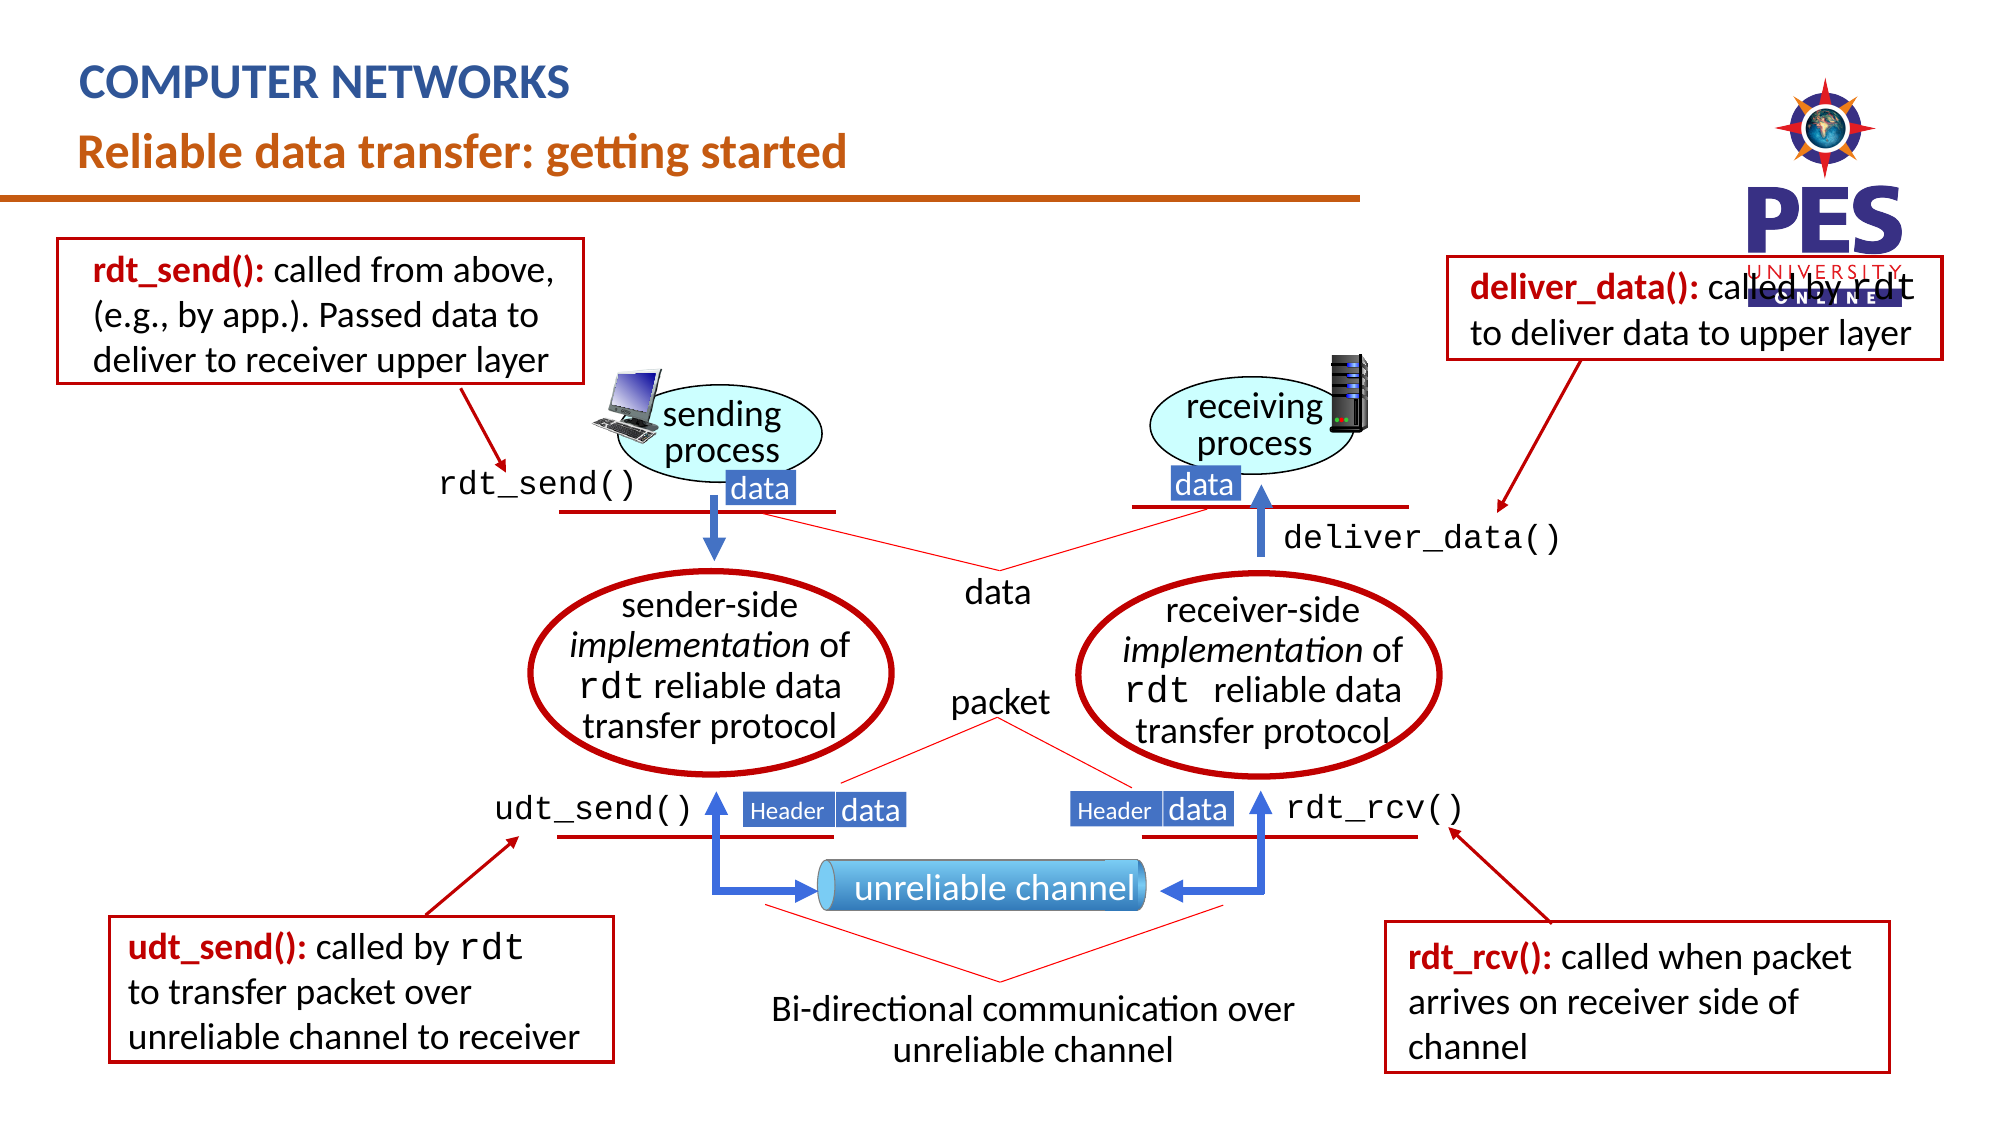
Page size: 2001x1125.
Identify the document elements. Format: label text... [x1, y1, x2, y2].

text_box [109, 836, 614, 1065]
text_box COMPUTER NETWORKS [64, 41, 1295, 110]
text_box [423, 355, 1586, 916]
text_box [57, 237, 584, 473]
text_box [720, 904, 1347, 1080]
text_box Reliable data transfer: getting started [62, 110, 1375, 186]
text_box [684, 500, 1312, 621]
picture [1748, 76, 1902, 255]
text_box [1447, 255, 1951, 513]
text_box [840, 674, 1132, 788]
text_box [1385, 827, 1898, 1077]
